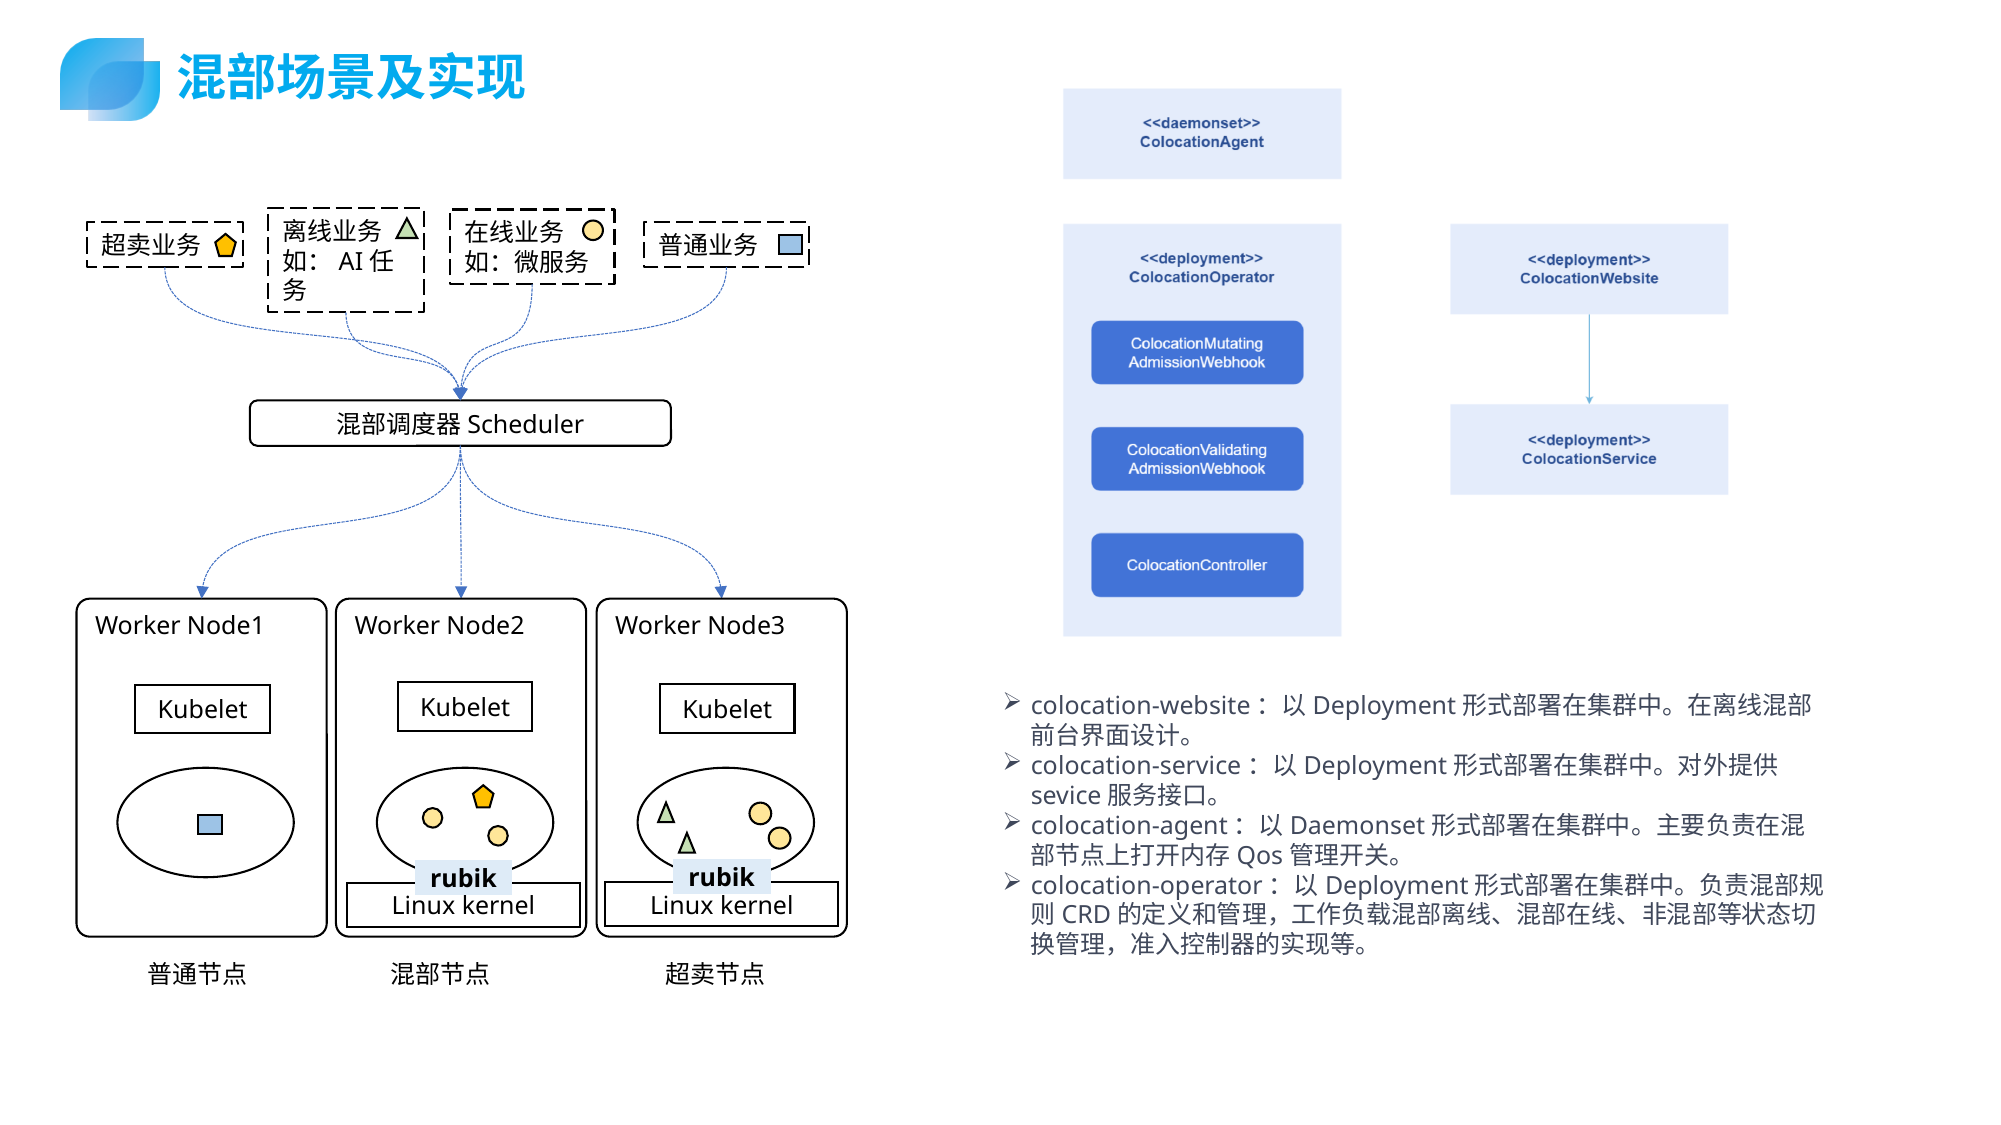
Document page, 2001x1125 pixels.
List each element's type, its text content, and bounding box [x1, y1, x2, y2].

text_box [527, 200, 660, 391]
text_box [514, 391, 668, 653]
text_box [76, 598, 327, 937]
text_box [660, 222, 809, 268]
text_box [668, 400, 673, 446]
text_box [335, 598, 587, 937]
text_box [86, 222, 243, 268]
picture [60, 38, 160, 121]
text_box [246, 186, 379, 482]
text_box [438, 306, 554, 379]
text_box 混部场景及实现 [161, 38, 542, 113]
text_box colocation-website：以Deployment形式部署在集群中。在离线混部前台界面设计。 ​colocation-service：以Deployment形式部署在集群中。对外提供sevice服务接口。 colocation-agent：以Daemonset形式部署在集群中。主要负责在混部节点上打开内存Qos管理开关。 colocation-operator：以Deployment形式部署在集群中。负责混部规则CRD的定义和管理，工作负载混部离线、混部在线、非混部等状态切换管理，准入控制器的实现等。 [987, 682, 1840, 967]
text_box 混部节点 [323, 951, 558, 997]
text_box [379, 284, 462, 400]
text_box 普通节点 [80, 951, 315, 997]
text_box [596, 598, 847, 937]
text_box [254, 392, 408, 652]
text_box 超卖节点 [598, 951, 833, 997]
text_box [379, 207, 424, 284]
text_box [449, 209, 527, 286]
picture [1038, 84, 1751, 647]
text_box 混部调度器Scheduler [408, 399, 514, 447]
